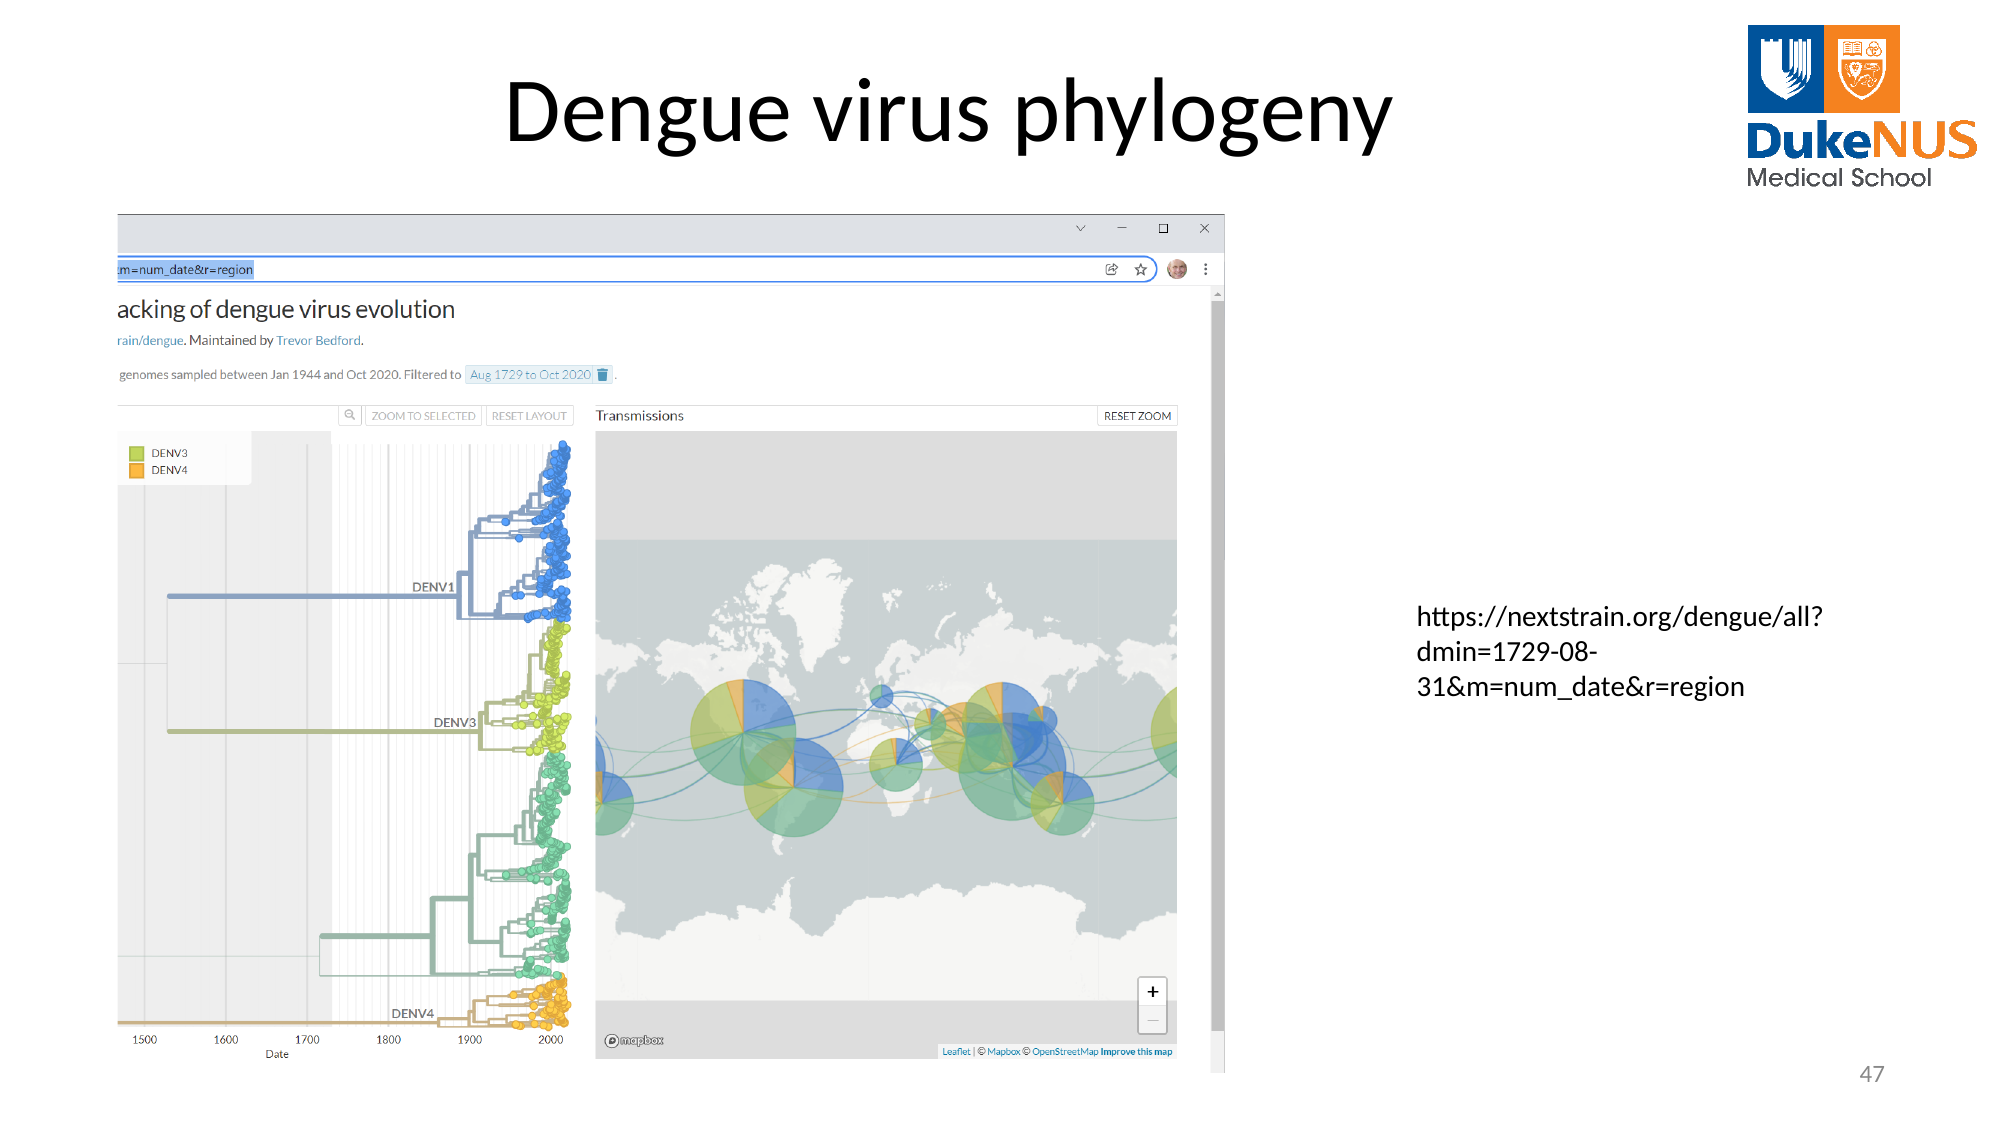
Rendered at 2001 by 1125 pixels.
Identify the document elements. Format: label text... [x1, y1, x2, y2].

picture [117, 214, 1225, 1073]
picture [1850, 12, 1978, 189]
slide_number 47 [1433, 1042, 1900, 1103]
text_box https://nextstrain.org/dengue/all?dmin=1729-08-31&m=num_date&r=region [1401, 581, 1869, 694]
title Dengue virus phylogeny [50, 10, 1850, 199]
